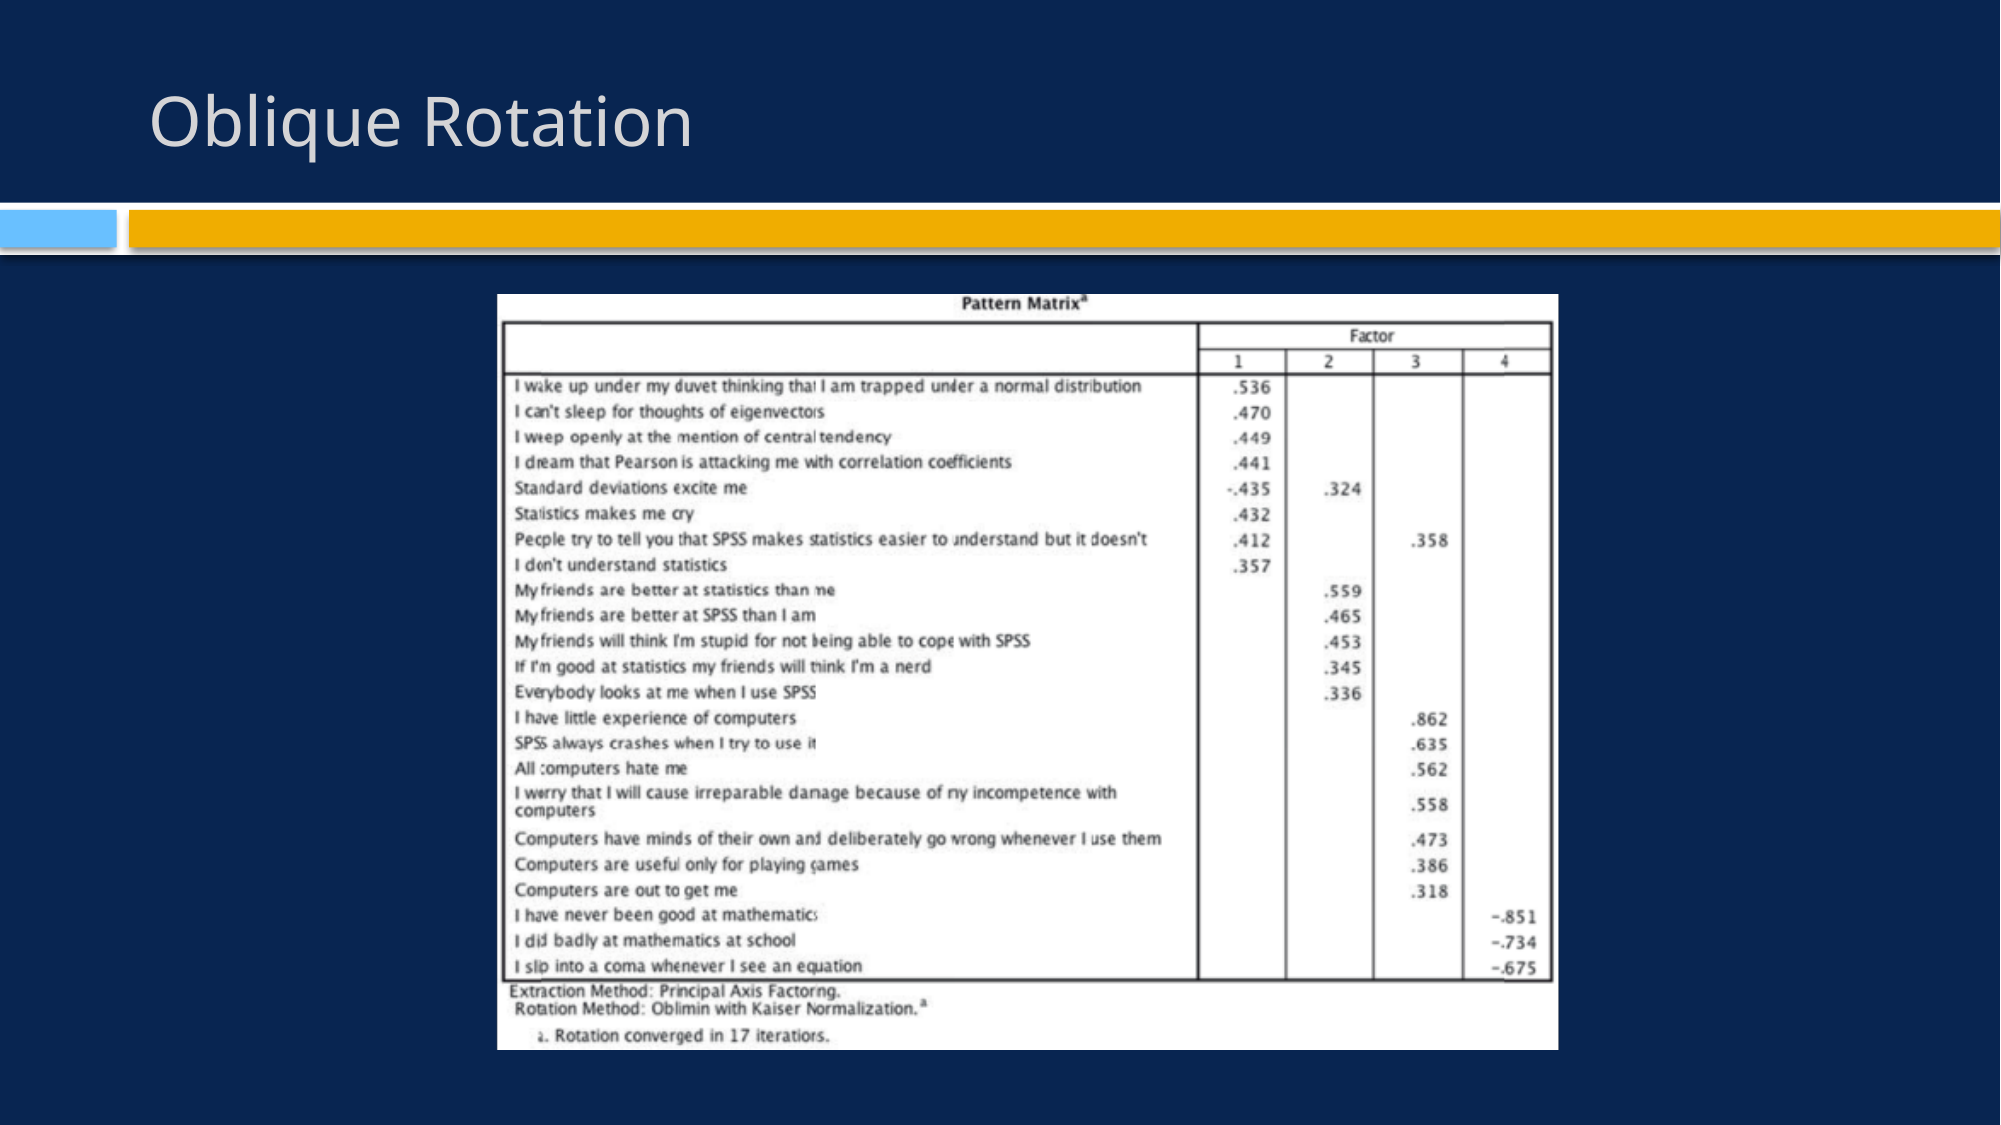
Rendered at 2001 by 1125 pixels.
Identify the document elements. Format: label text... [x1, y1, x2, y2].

title Oblique Rotation [133, 37, 1917, 201]
picture [487, 294, 1563, 1051]
